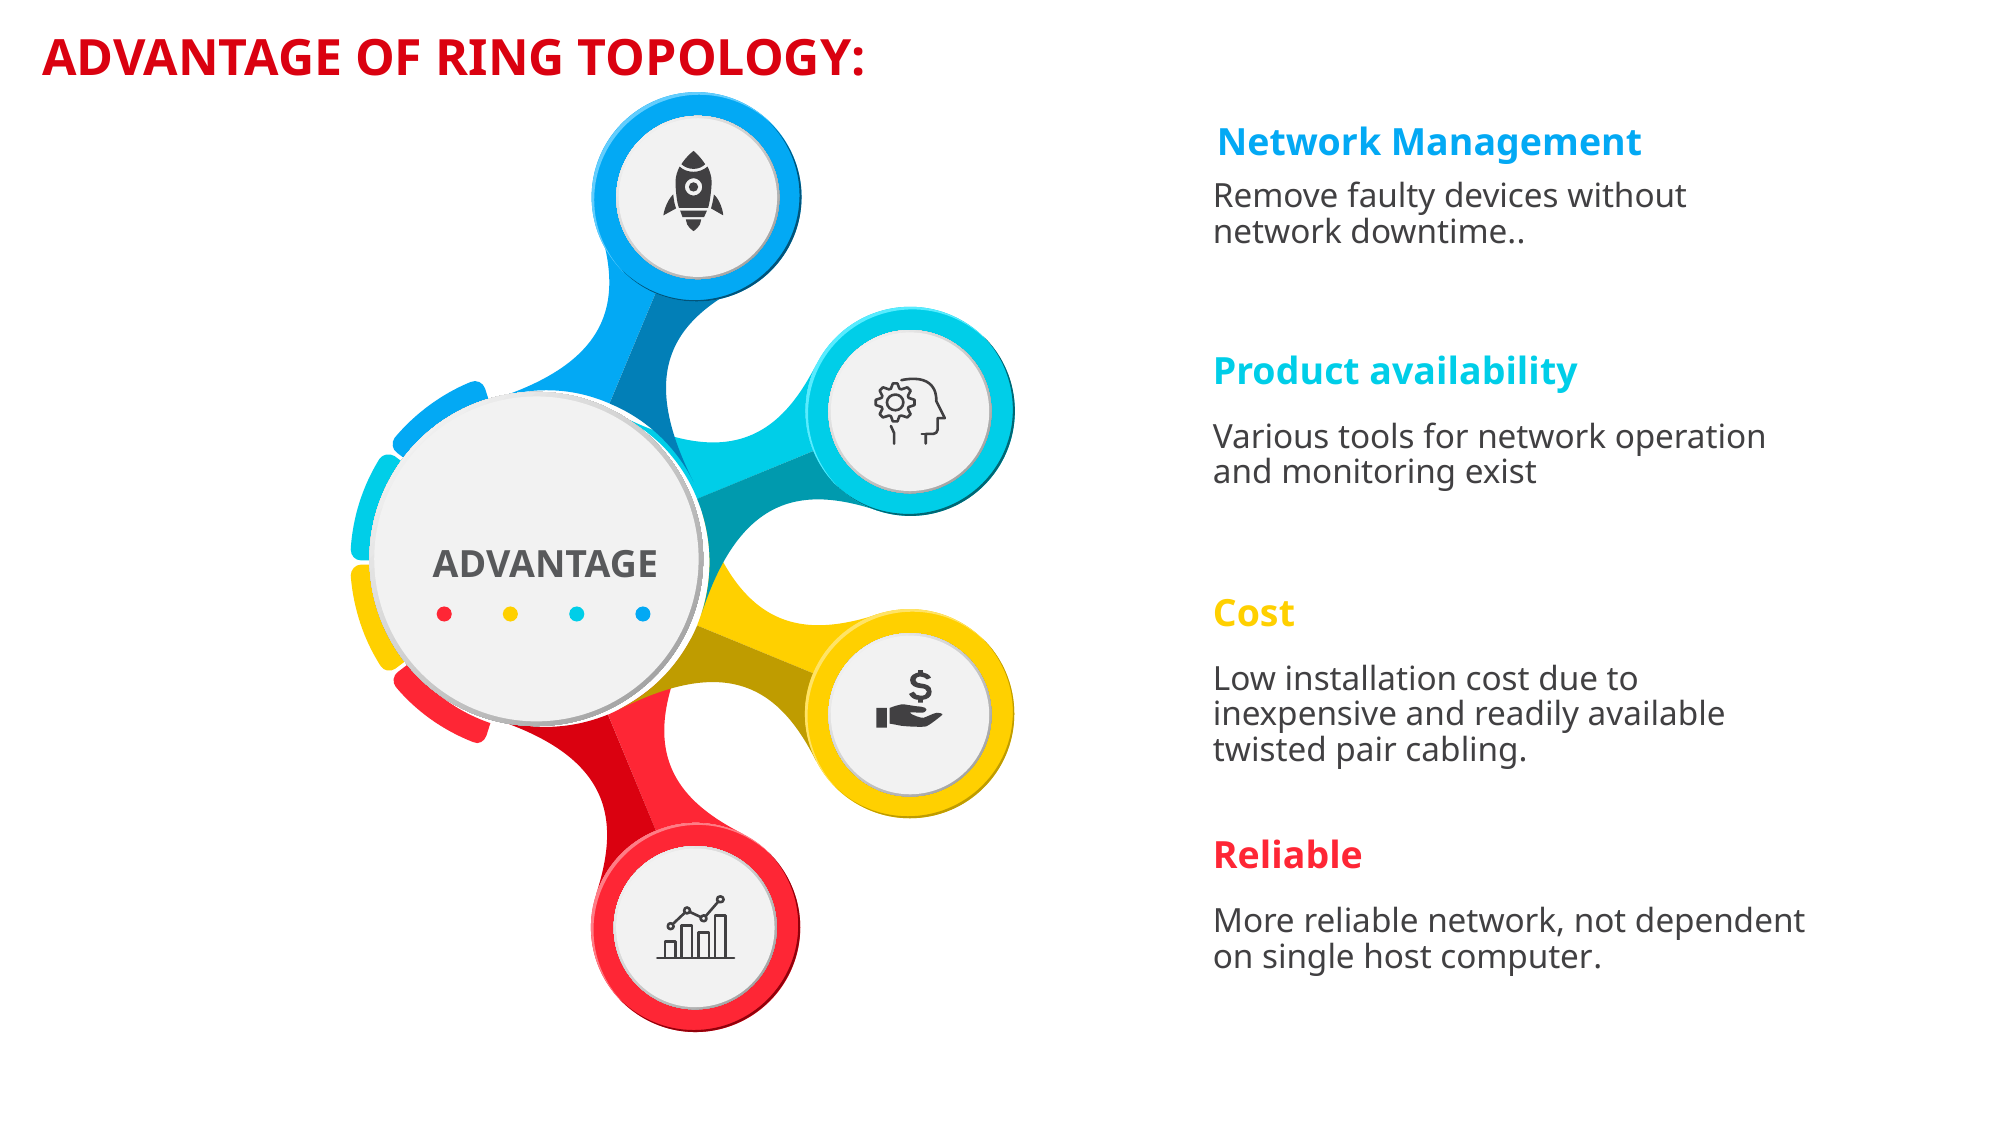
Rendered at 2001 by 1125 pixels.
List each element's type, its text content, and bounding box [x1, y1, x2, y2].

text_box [613, 846, 777, 1010]
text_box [616, 115, 780, 280]
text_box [436, 508, 651, 622]
text_box [350, 564, 369, 645]
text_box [497, 222, 746, 482]
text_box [1198, 587, 1831, 789]
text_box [369, 391, 704, 727]
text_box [828, 633, 992, 797]
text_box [704, 363, 878, 614]
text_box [804, 609, 1015, 819]
text_box [350, 478, 369, 561]
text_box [590, 822, 801, 1033]
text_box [492, 727, 744, 895]
text_box [451, 381, 486, 391]
text_box ADVANTAGE OF RING TOPOLOGY: [27, 24, 925, 114]
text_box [1198, 115, 1831, 306]
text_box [1198, 828, 1831, 1031]
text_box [591, 92, 802, 302]
text_box [442, 727, 490, 744]
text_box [1198, 345, 1831, 547]
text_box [618, 614, 804, 761]
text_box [805, 306, 1015, 516]
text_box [828, 330, 992, 494]
